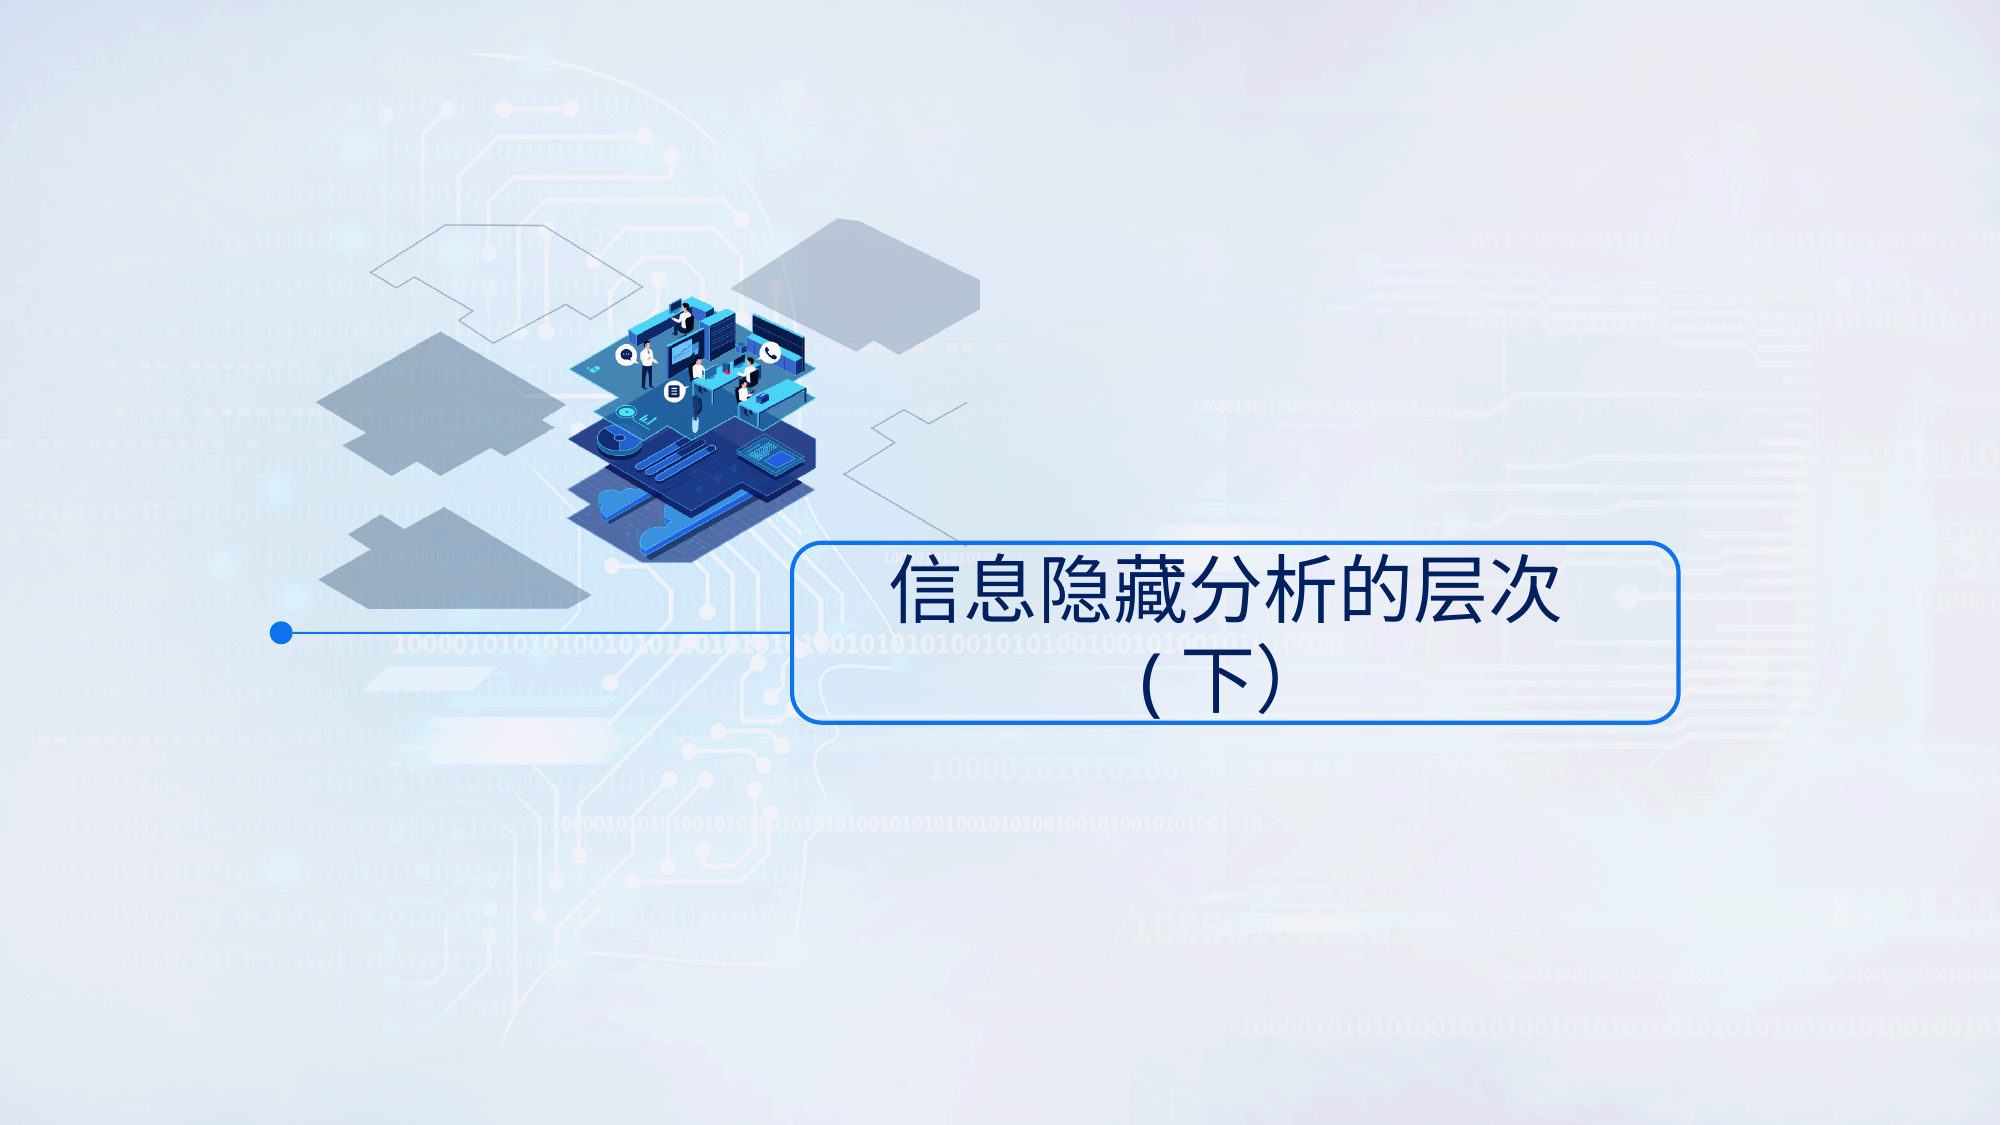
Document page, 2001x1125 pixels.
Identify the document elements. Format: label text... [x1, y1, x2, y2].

picture [0, 0, 2000, 1125]
text_box 信息隐藏分析的层次(下） [791, 541, 1680, 724]
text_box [269, 621, 793, 645]
